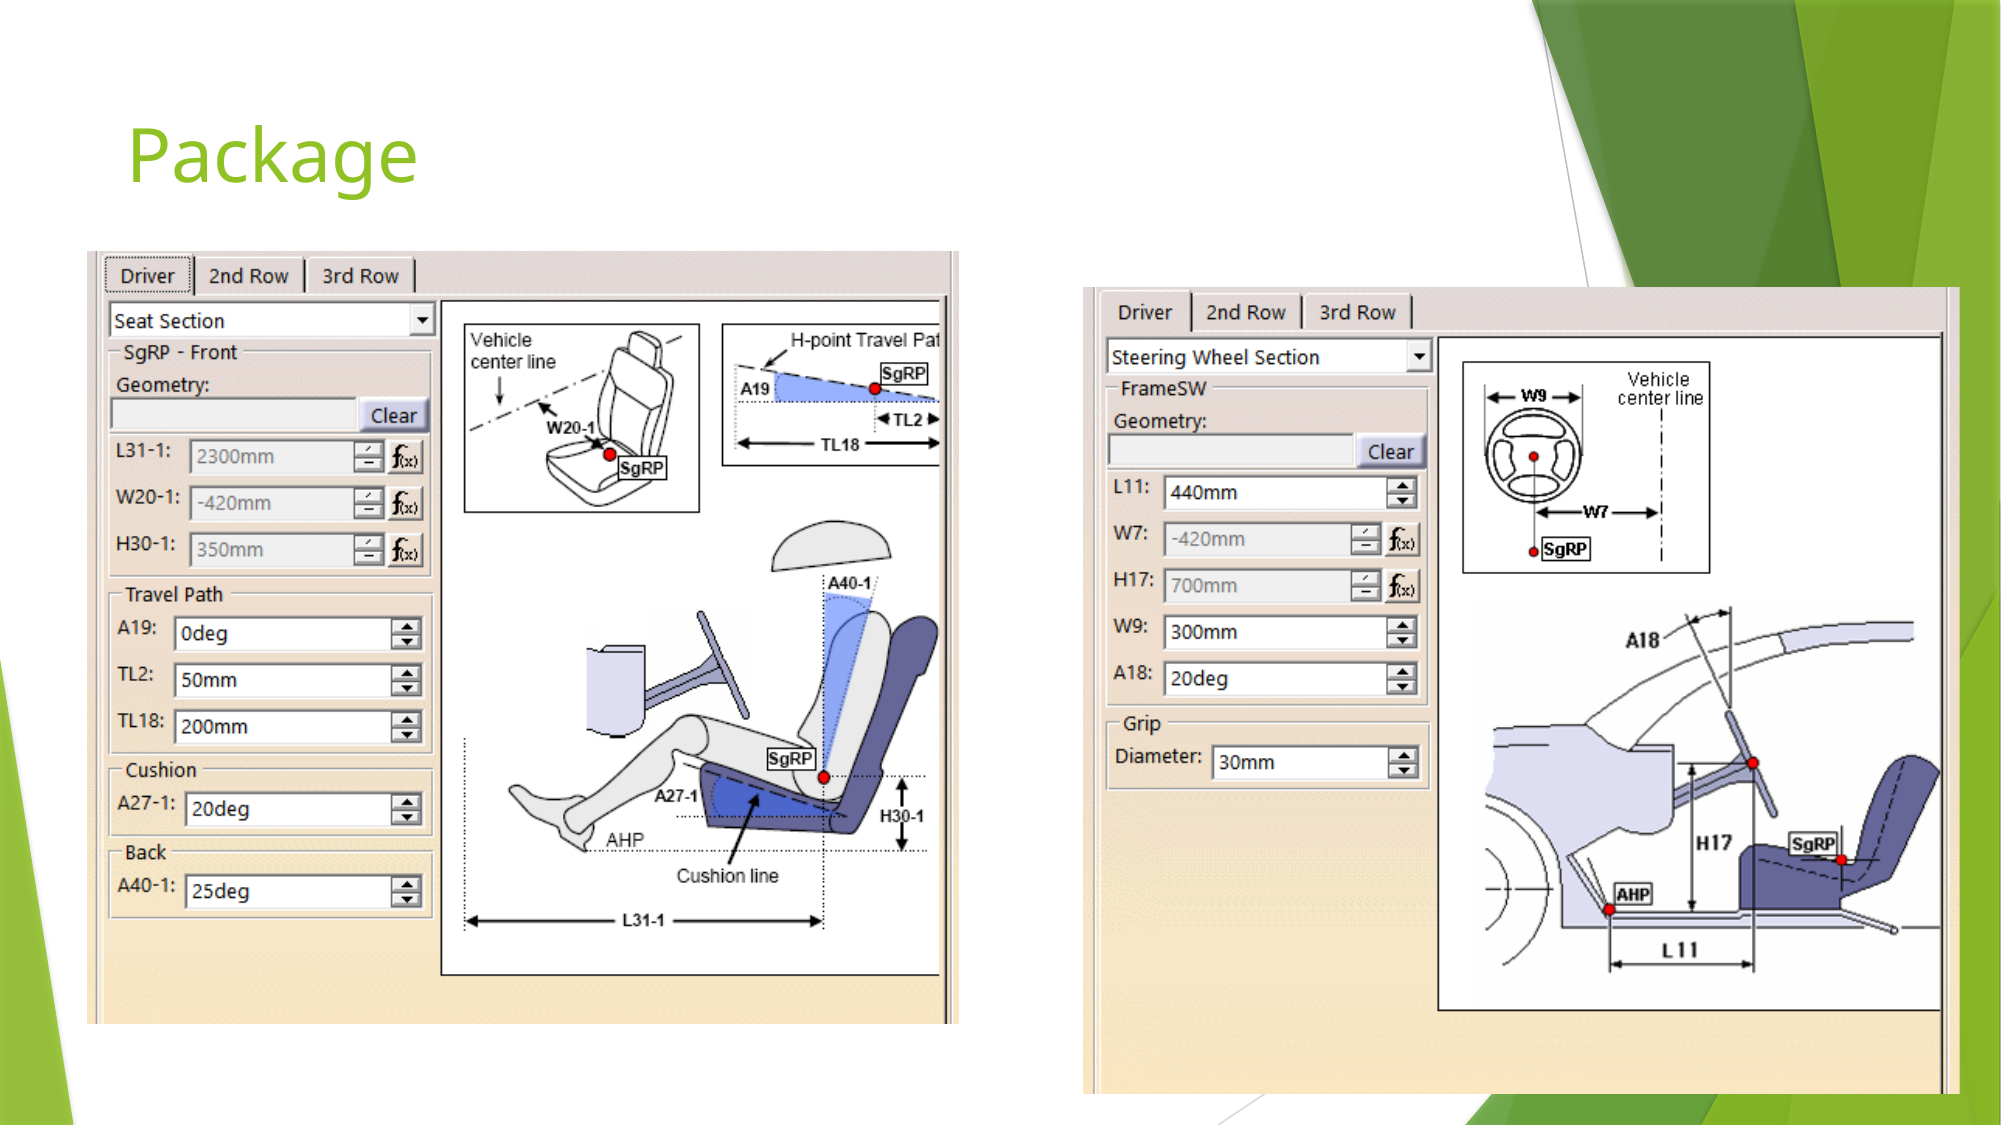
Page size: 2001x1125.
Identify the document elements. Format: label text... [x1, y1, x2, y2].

title Package [111, 99, 1522, 317]
picture [86, 250, 960, 1025]
picture [1082, 287, 1961, 1095]
